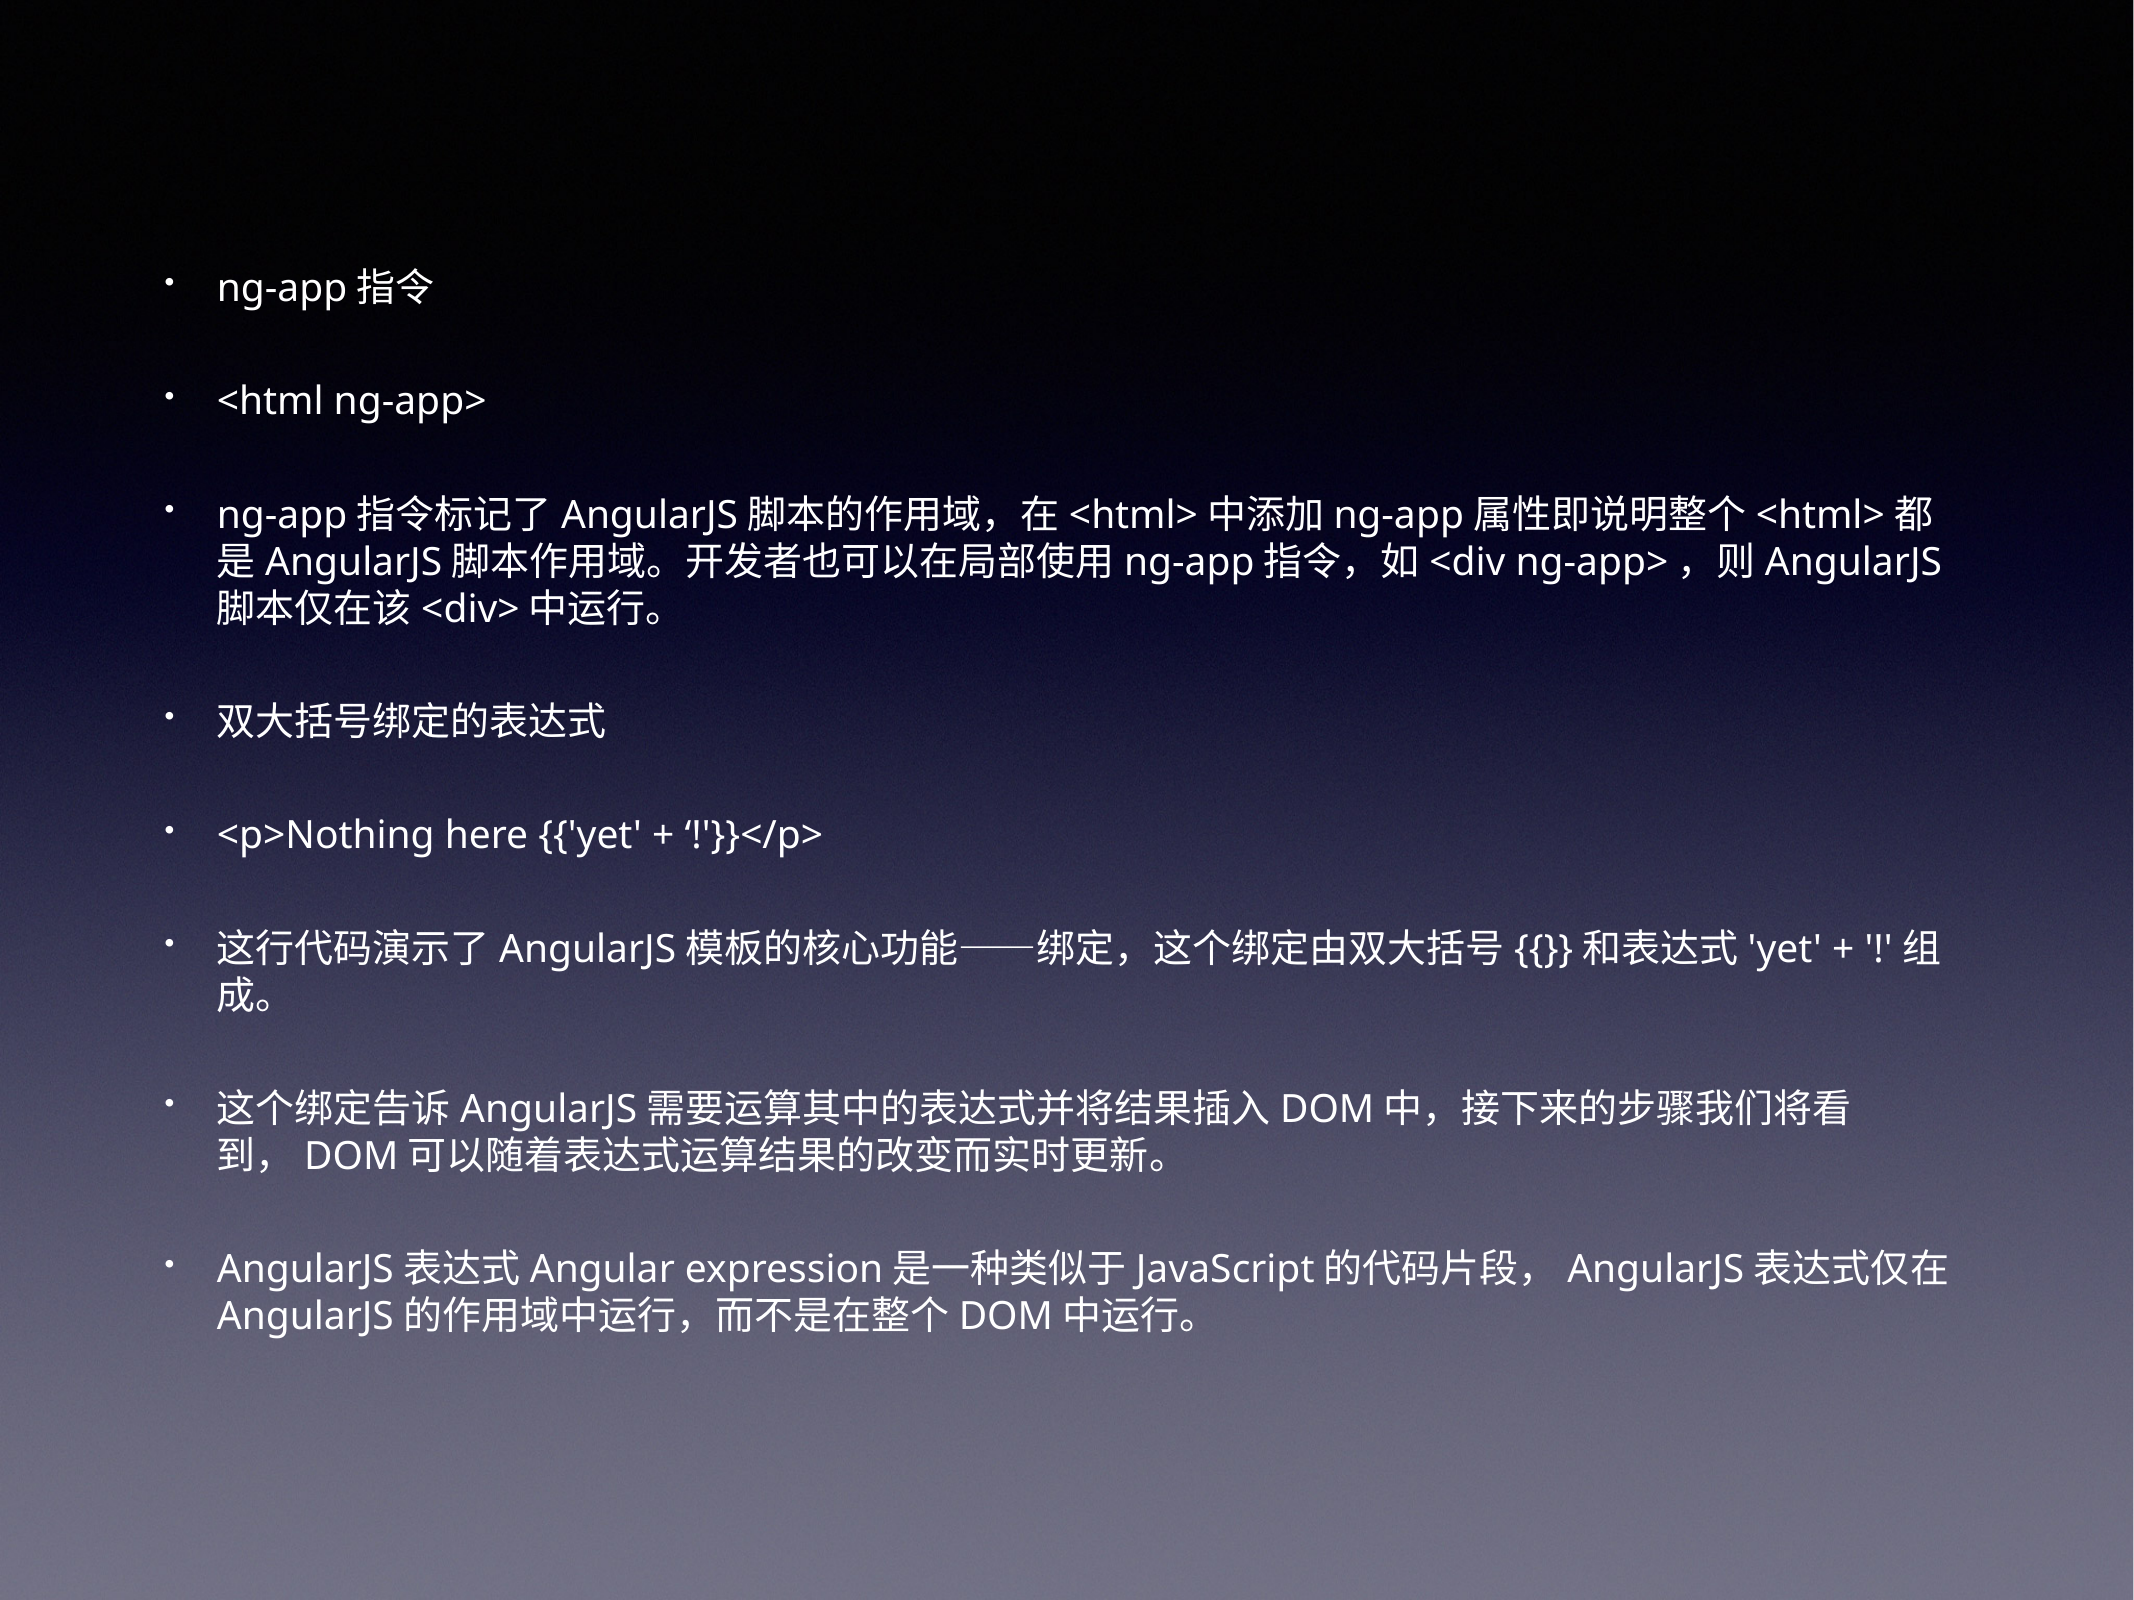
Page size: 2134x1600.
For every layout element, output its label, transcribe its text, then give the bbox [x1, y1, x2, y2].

list ng-app指令 <html ng-app> ng-app指令标记了AngularJS脚本的作用域，在<html>中添加ng-app属性即说明整个<html>都是AngularJS脚本作用域。开发者也可以在局部使用ng-app指令，如<div ng-app>，则AngularJS脚本仅在该<div>中运行。 双大括号绑定的表达式 <p>Nothing here {{'yet' + ‘!'}}</p> 这行代码演示了AngularJS模板的核心功能——绑定，这个绑定由双大括号{{}}和表达式'yet' + '!'组成。 这个绑定告诉AngularJS需要运算其中的表达式并将结果插入DOM中，接下来的步骤我们将看到，DOM可以随着表达式运算结果的改变而实时更新。 AngularJS表达式Angular expression是一种类似于JavaScript的代码片段，AngularJS表达式仅在AngularJS的作用域中运行，而不是在整个DOM中运行。 [155, 207, 1978, 1393]
picture [0, 0, 2134, 1600]
